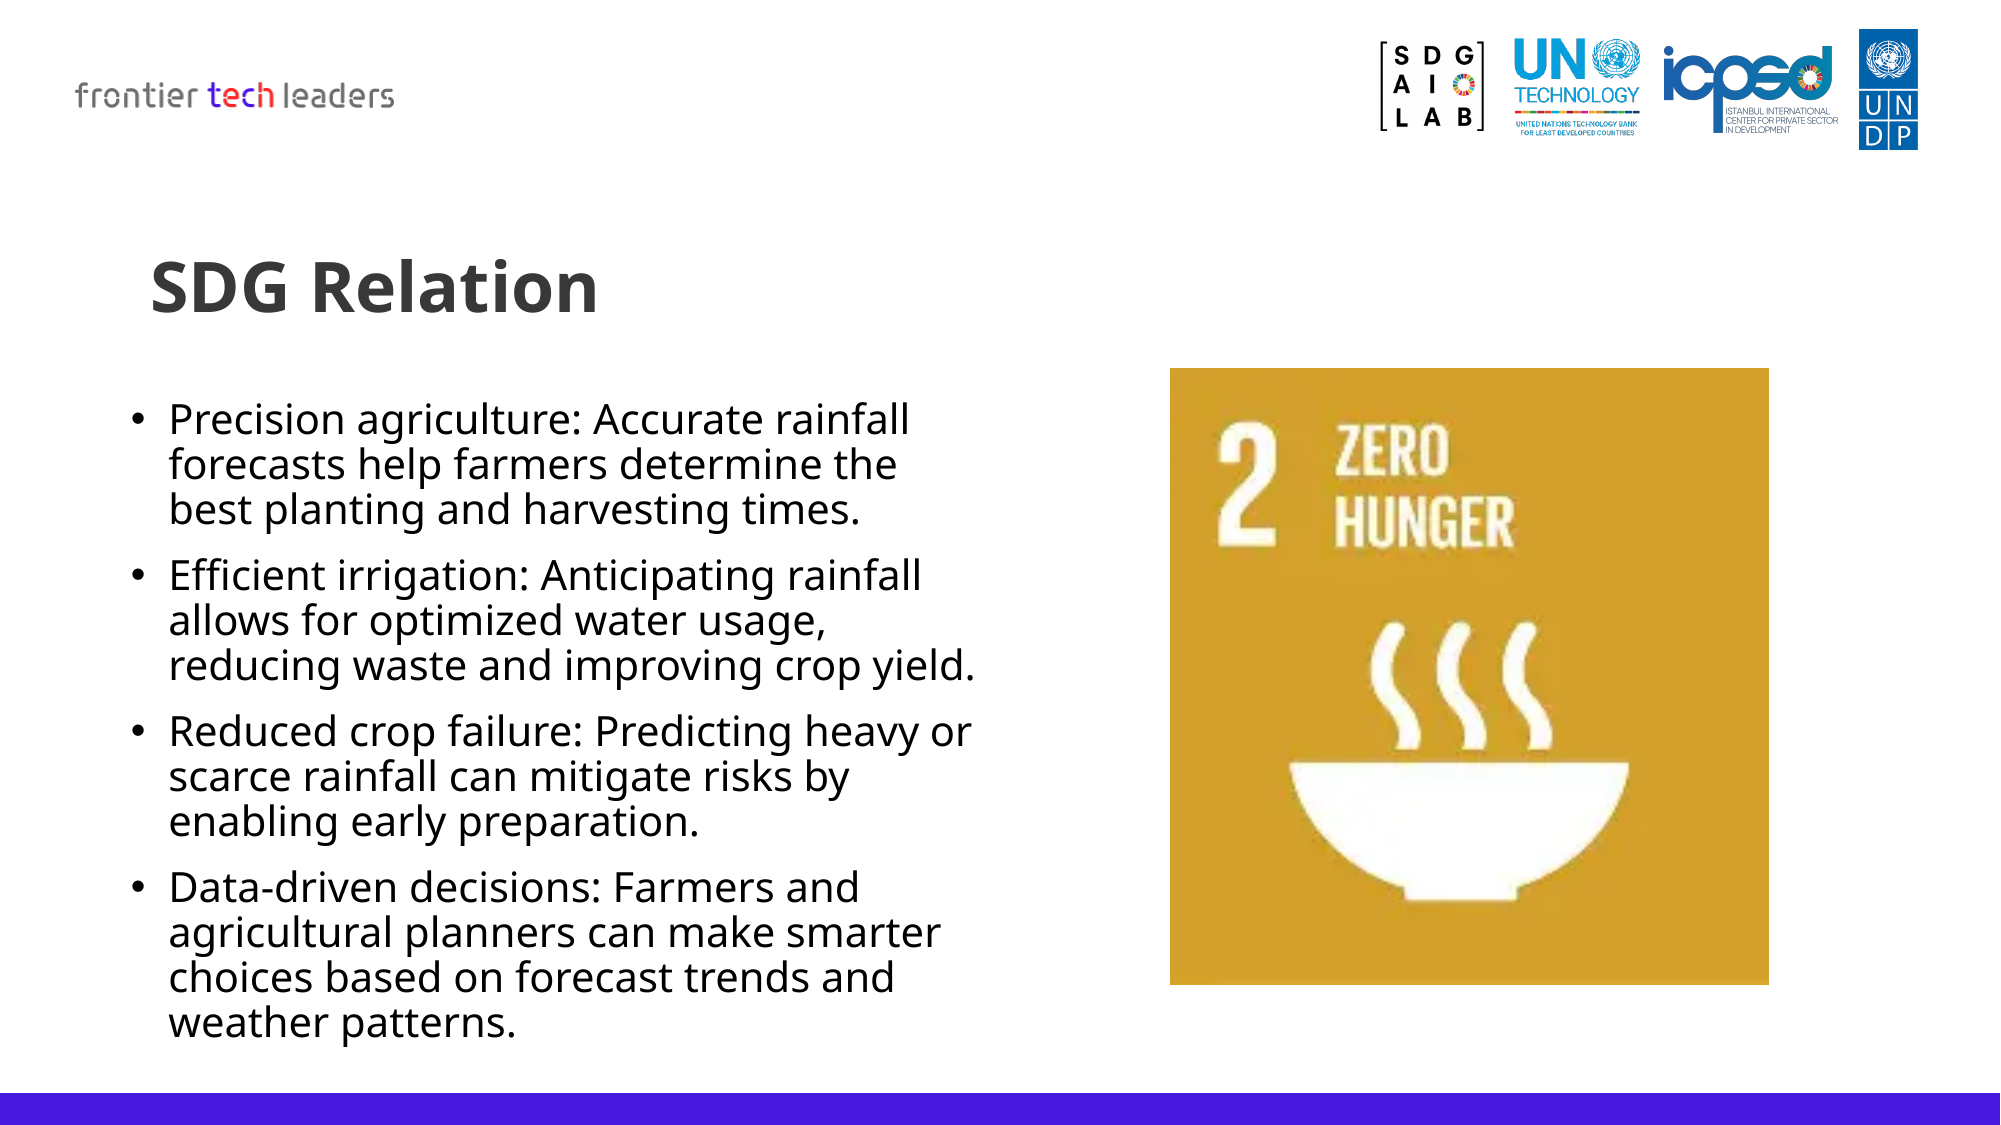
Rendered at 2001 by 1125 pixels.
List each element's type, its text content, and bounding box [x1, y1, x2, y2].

picture [1170, 368, 1769, 985]
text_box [1377, 29, 1918, 150]
text_box Precision agriculture: Accurate rainfall forecasts help farmers determine the best planting and harvesting times. Efficient irrigation: Anticipating rainfall allows for optimized water usage, reducing waste and improving crop yield. Reduced crop failure: Predicting heavy or scarce rainfall can mitigate risks by enabling early preparation. Data-driven decisions: Farmers and agricultural planners can make smarter choices based on forecast trends and weather patterns. [123, 368, 1000, 1071]
text_box SDG Relation [142, 242, 943, 338]
text_box [0, 1093, 2000, 1125]
picture [75, 82, 394, 108]
